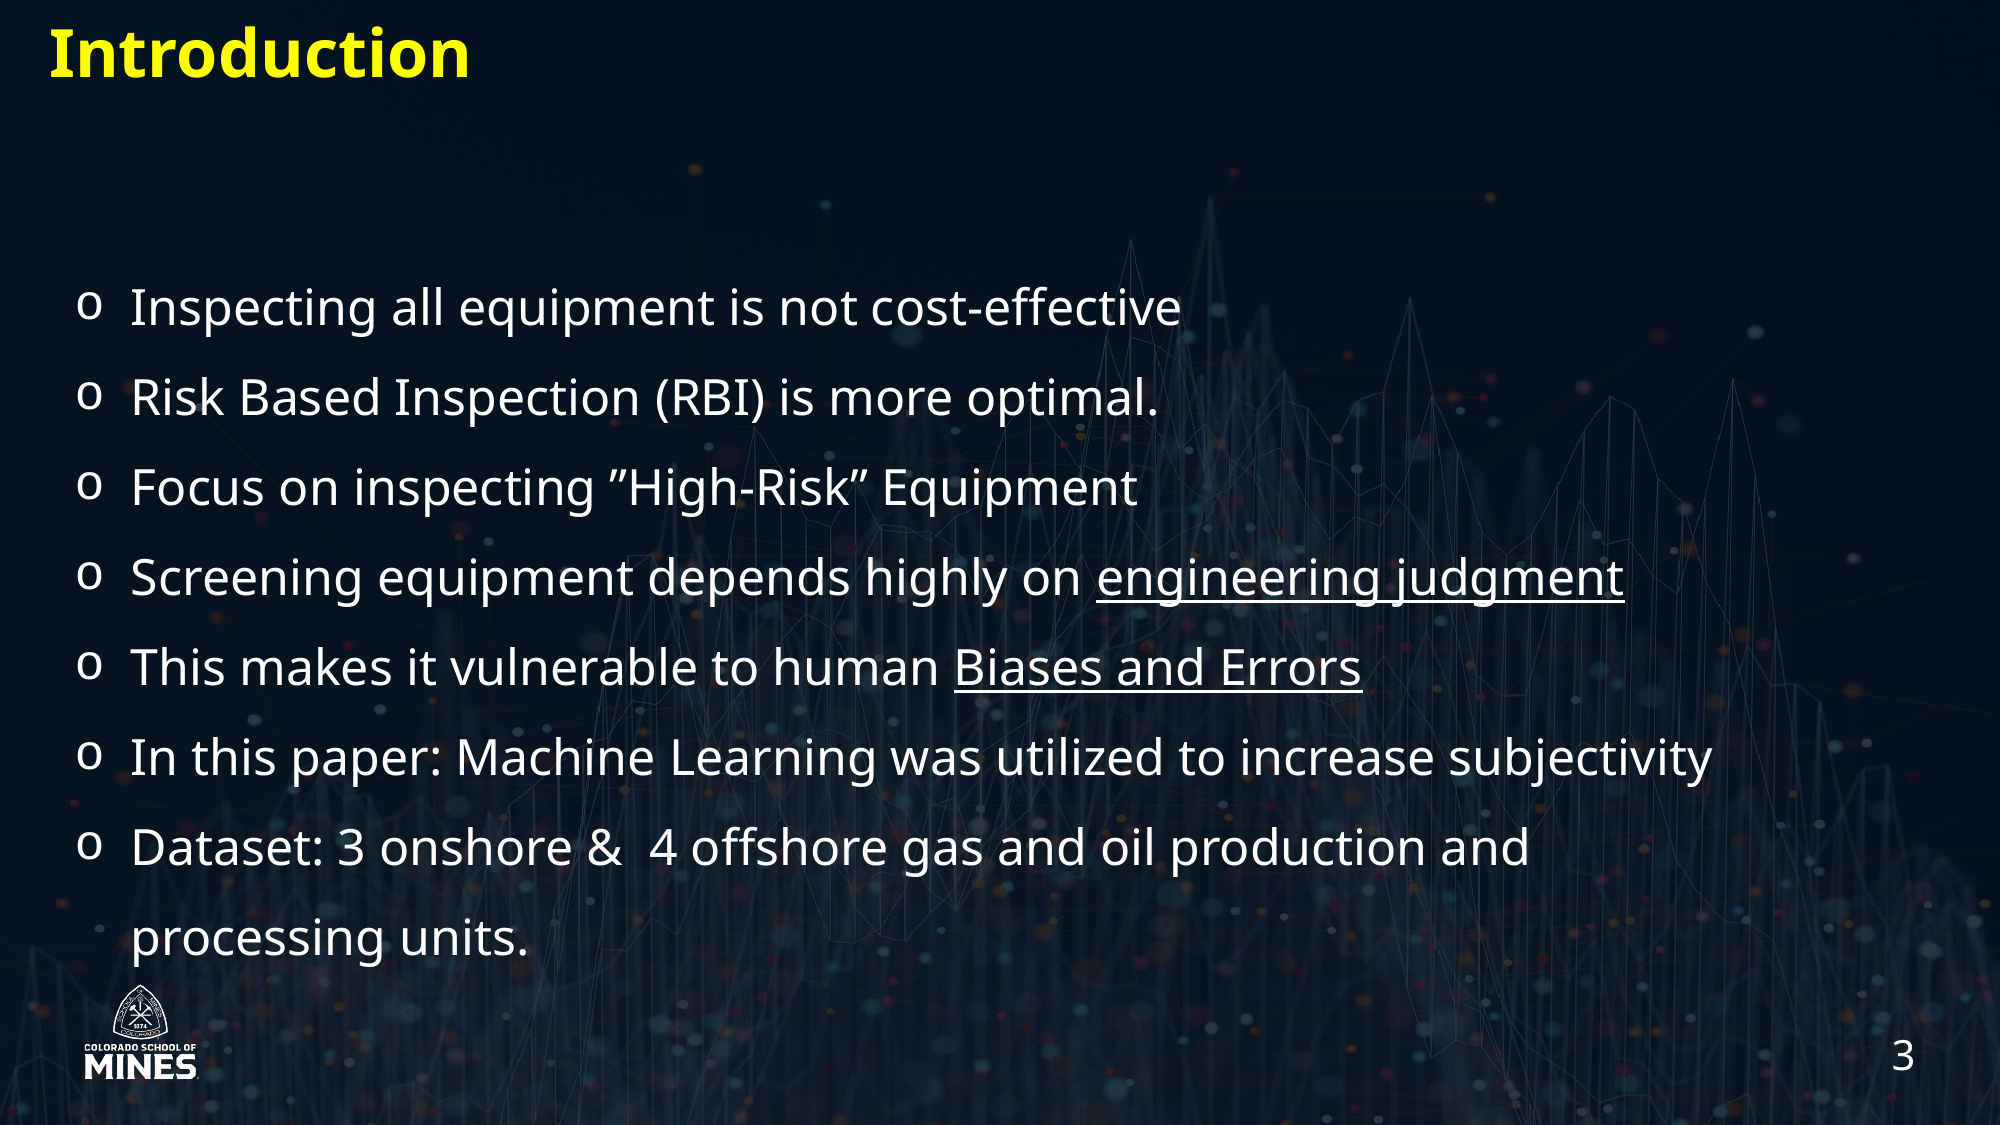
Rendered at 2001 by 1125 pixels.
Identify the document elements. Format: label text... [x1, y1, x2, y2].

text_box Introduction [34, 12, 1127, 177]
text_box [59, 160, 1982, 965]
text_box Inspecting all equipment is not cost-effective Risk Based Inspection (RBI) is more optimal. Focus on inspecting ”High-Risk” Equipment Screening equipment depends highly on engineering judgment This makes it vulnerable to human Biases and Errors In this paper: Machine Learning was utilized to increase subjectivity Dataset: 3 onshore & 4 offshore gas and oil production and processing units. [59, 238, 1765, 974]
